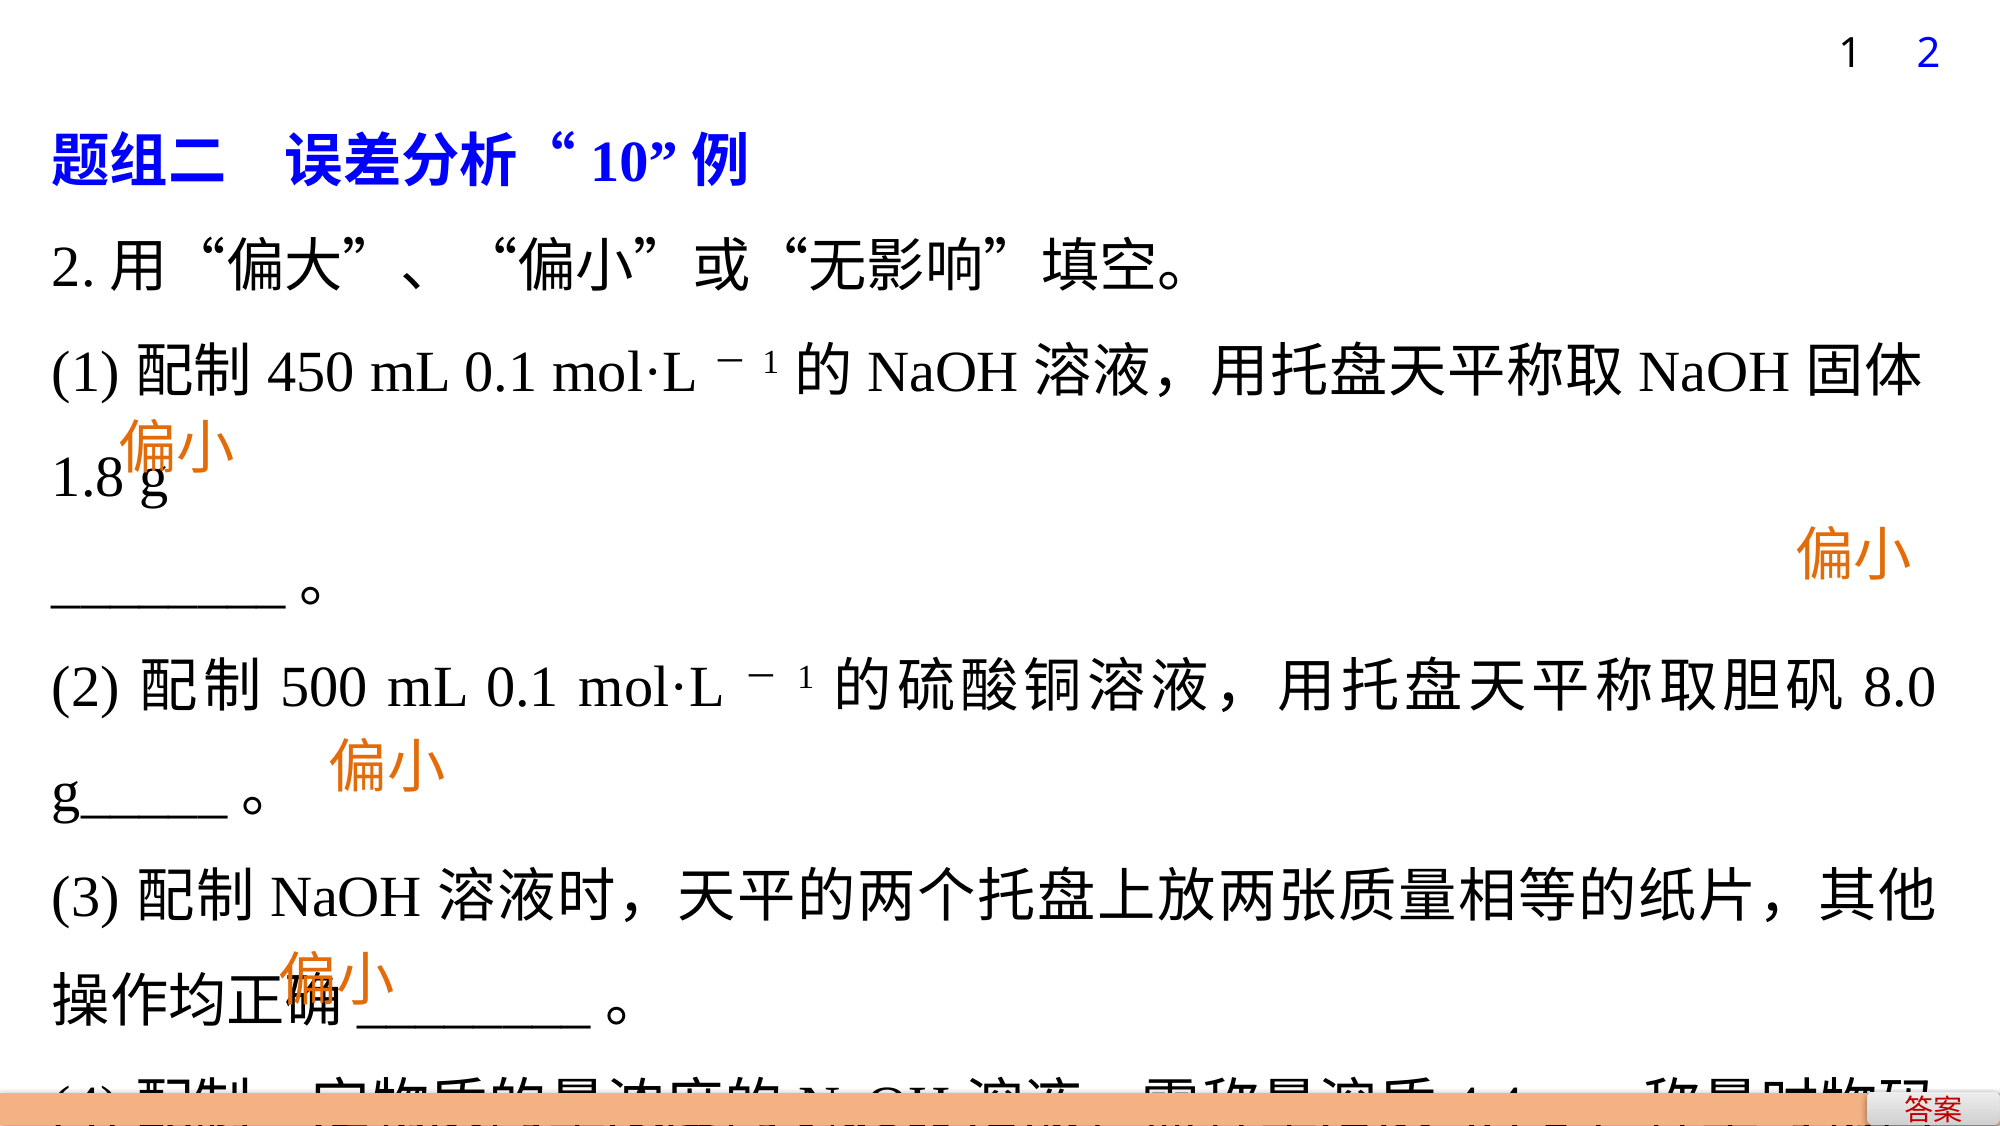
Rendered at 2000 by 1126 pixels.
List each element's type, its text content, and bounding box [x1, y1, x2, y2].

text_box [0, 1092, 1866, 1126]
text_box 偏小 [314, 722, 461, 807]
text_box 偏小 [103, 403, 250, 488]
text_box 偏小 [263, 934, 410, 1020]
text_box 1 [1817, 3, 1883, 99]
text_box 答案 [1866, 1091, 2000, 1126]
text_box 2 [1899, 3, 1961, 99]
text_box 题组二 误差分析“10”例 2.用“偏大”、“偏小”或“无影响”填空。 (1)配制450 mL 0.1 mol·L－1的NaOH溶液，用托盘天平称取NaOH固体1.8 g ________。 (2)配制500 mL 0.1 mol·L－1的硫酸铜溶液，用托盘天平称取胆矾8.0 g_____。 (3)配制NaOH溶液时，天平的两个托盘上放两张质量相等的纸片，其他操作均正确________。 (4)配制一定物质的量浓度的NaOH溶液，需称量溶质4.4 g，称量时物码放置颠倒________。 [31, 78, 1957, 1091]
text_box 偏小 [1781, 509, 1928, 595]
